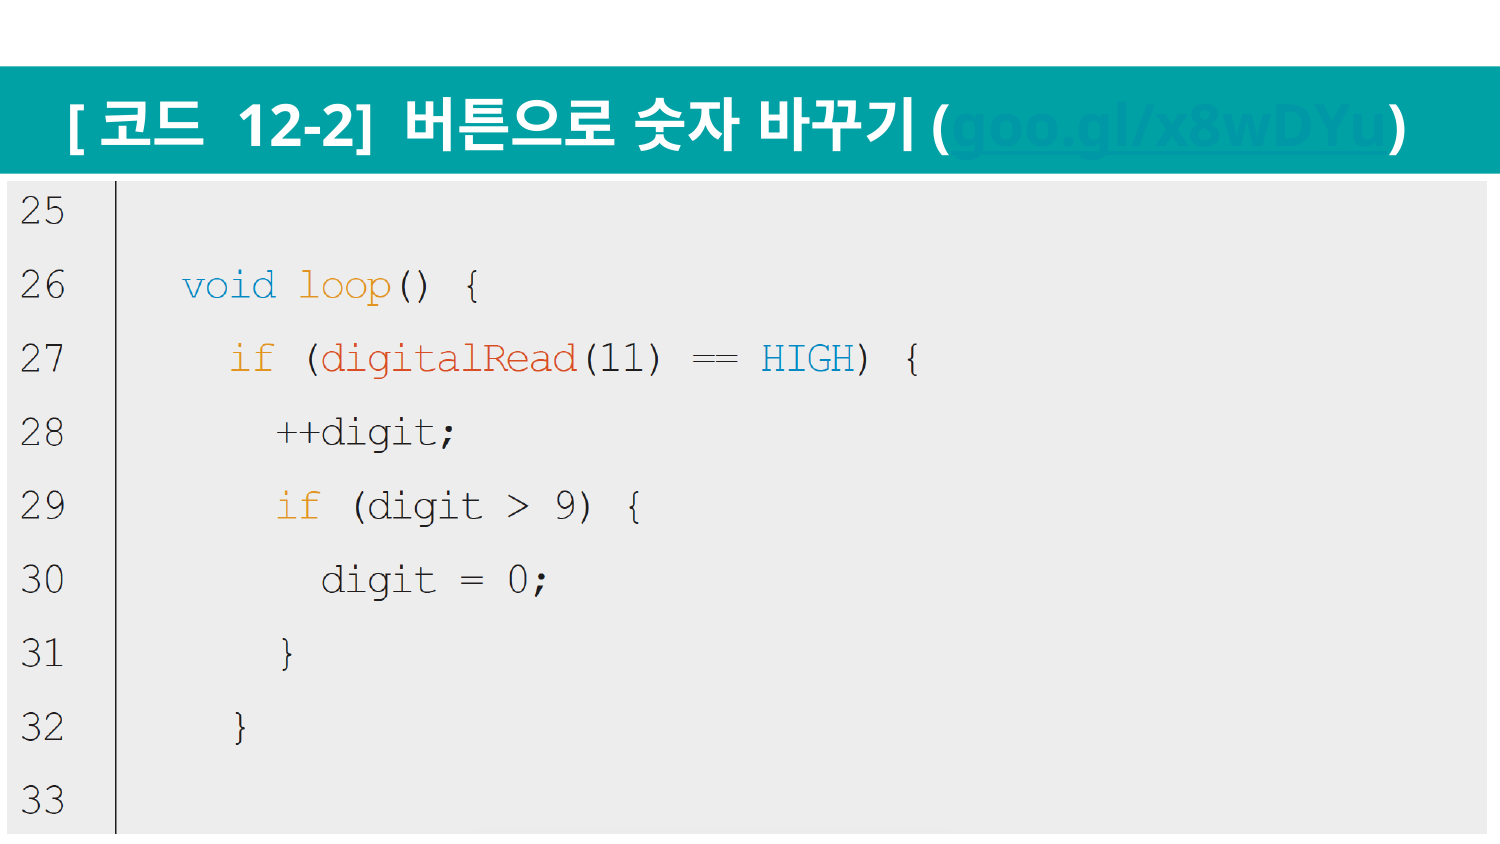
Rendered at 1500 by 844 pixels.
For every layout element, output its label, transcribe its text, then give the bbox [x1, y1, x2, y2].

title [코드 12-2] 버튼으로 숫자 바꾸기(goo.gl/x8wDYu) [51, 72, 1449, 167]
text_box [6, 181, 1487, 834]
